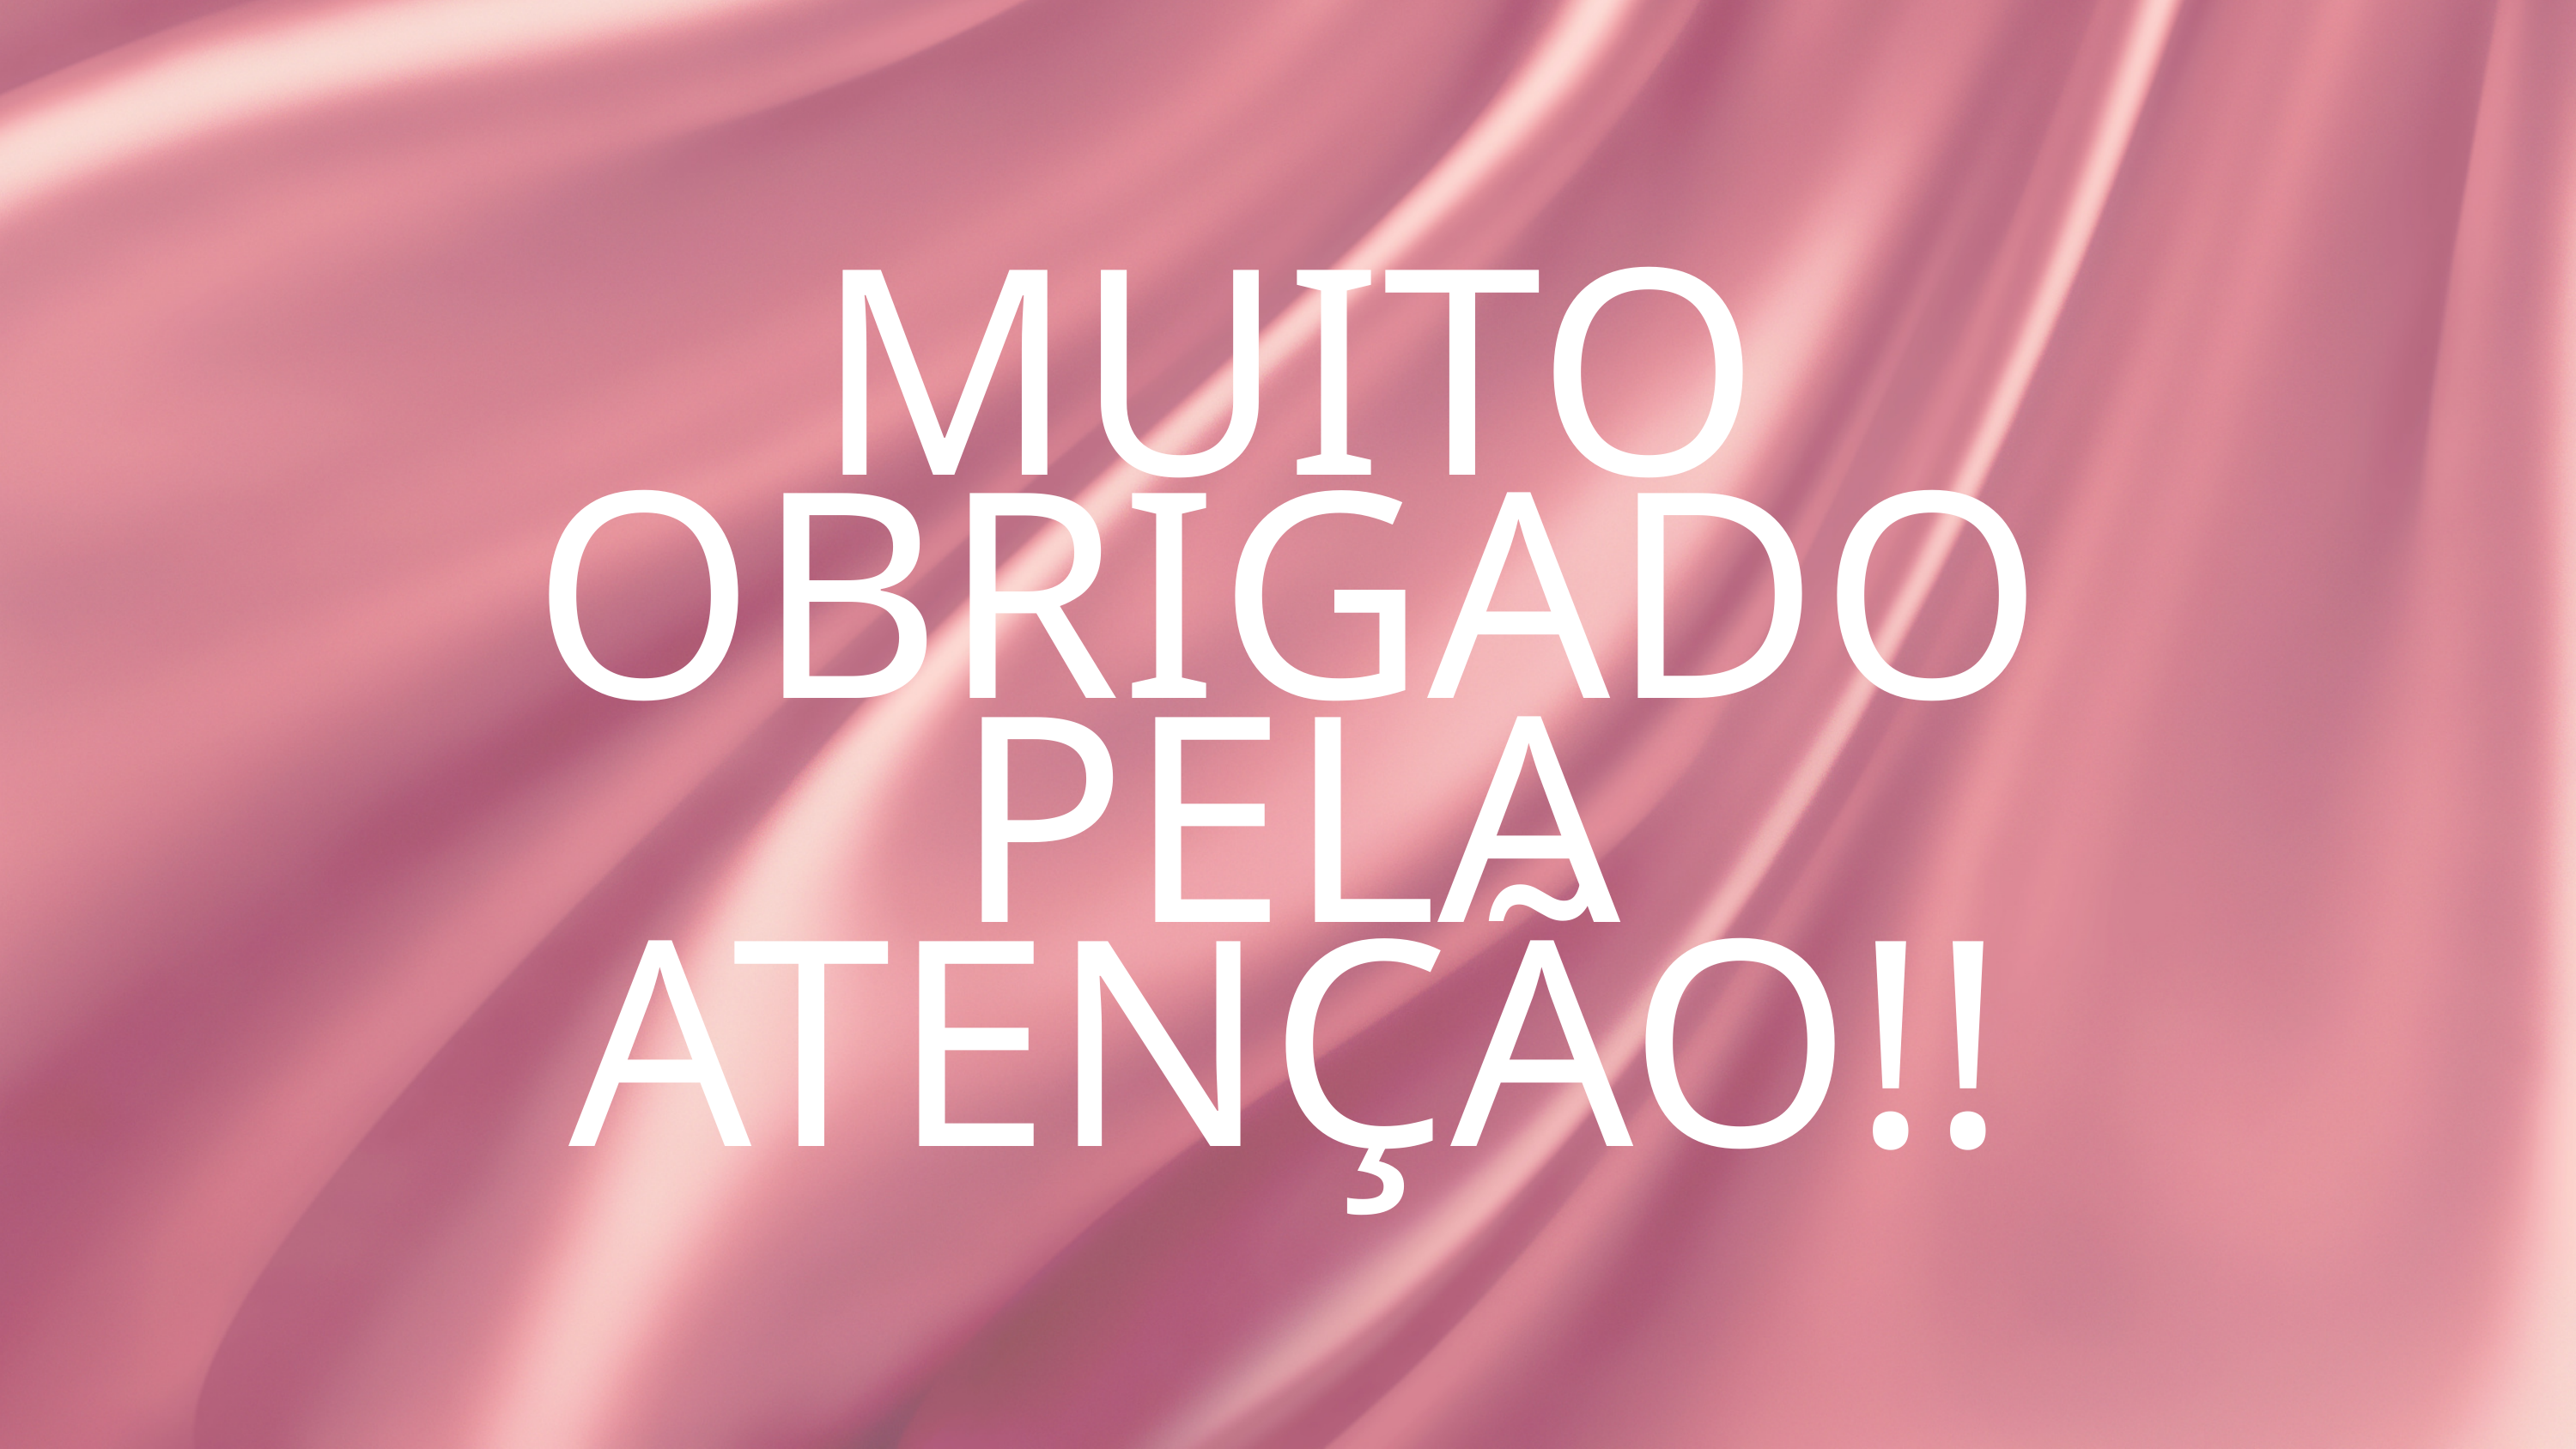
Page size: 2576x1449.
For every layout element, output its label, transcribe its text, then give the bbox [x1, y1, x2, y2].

text_box MUITO OBRIGADO PELA ATENÇÃO!! [219, 308, 2357, 1204]
text_box [0, 0, 2576, 1449]
